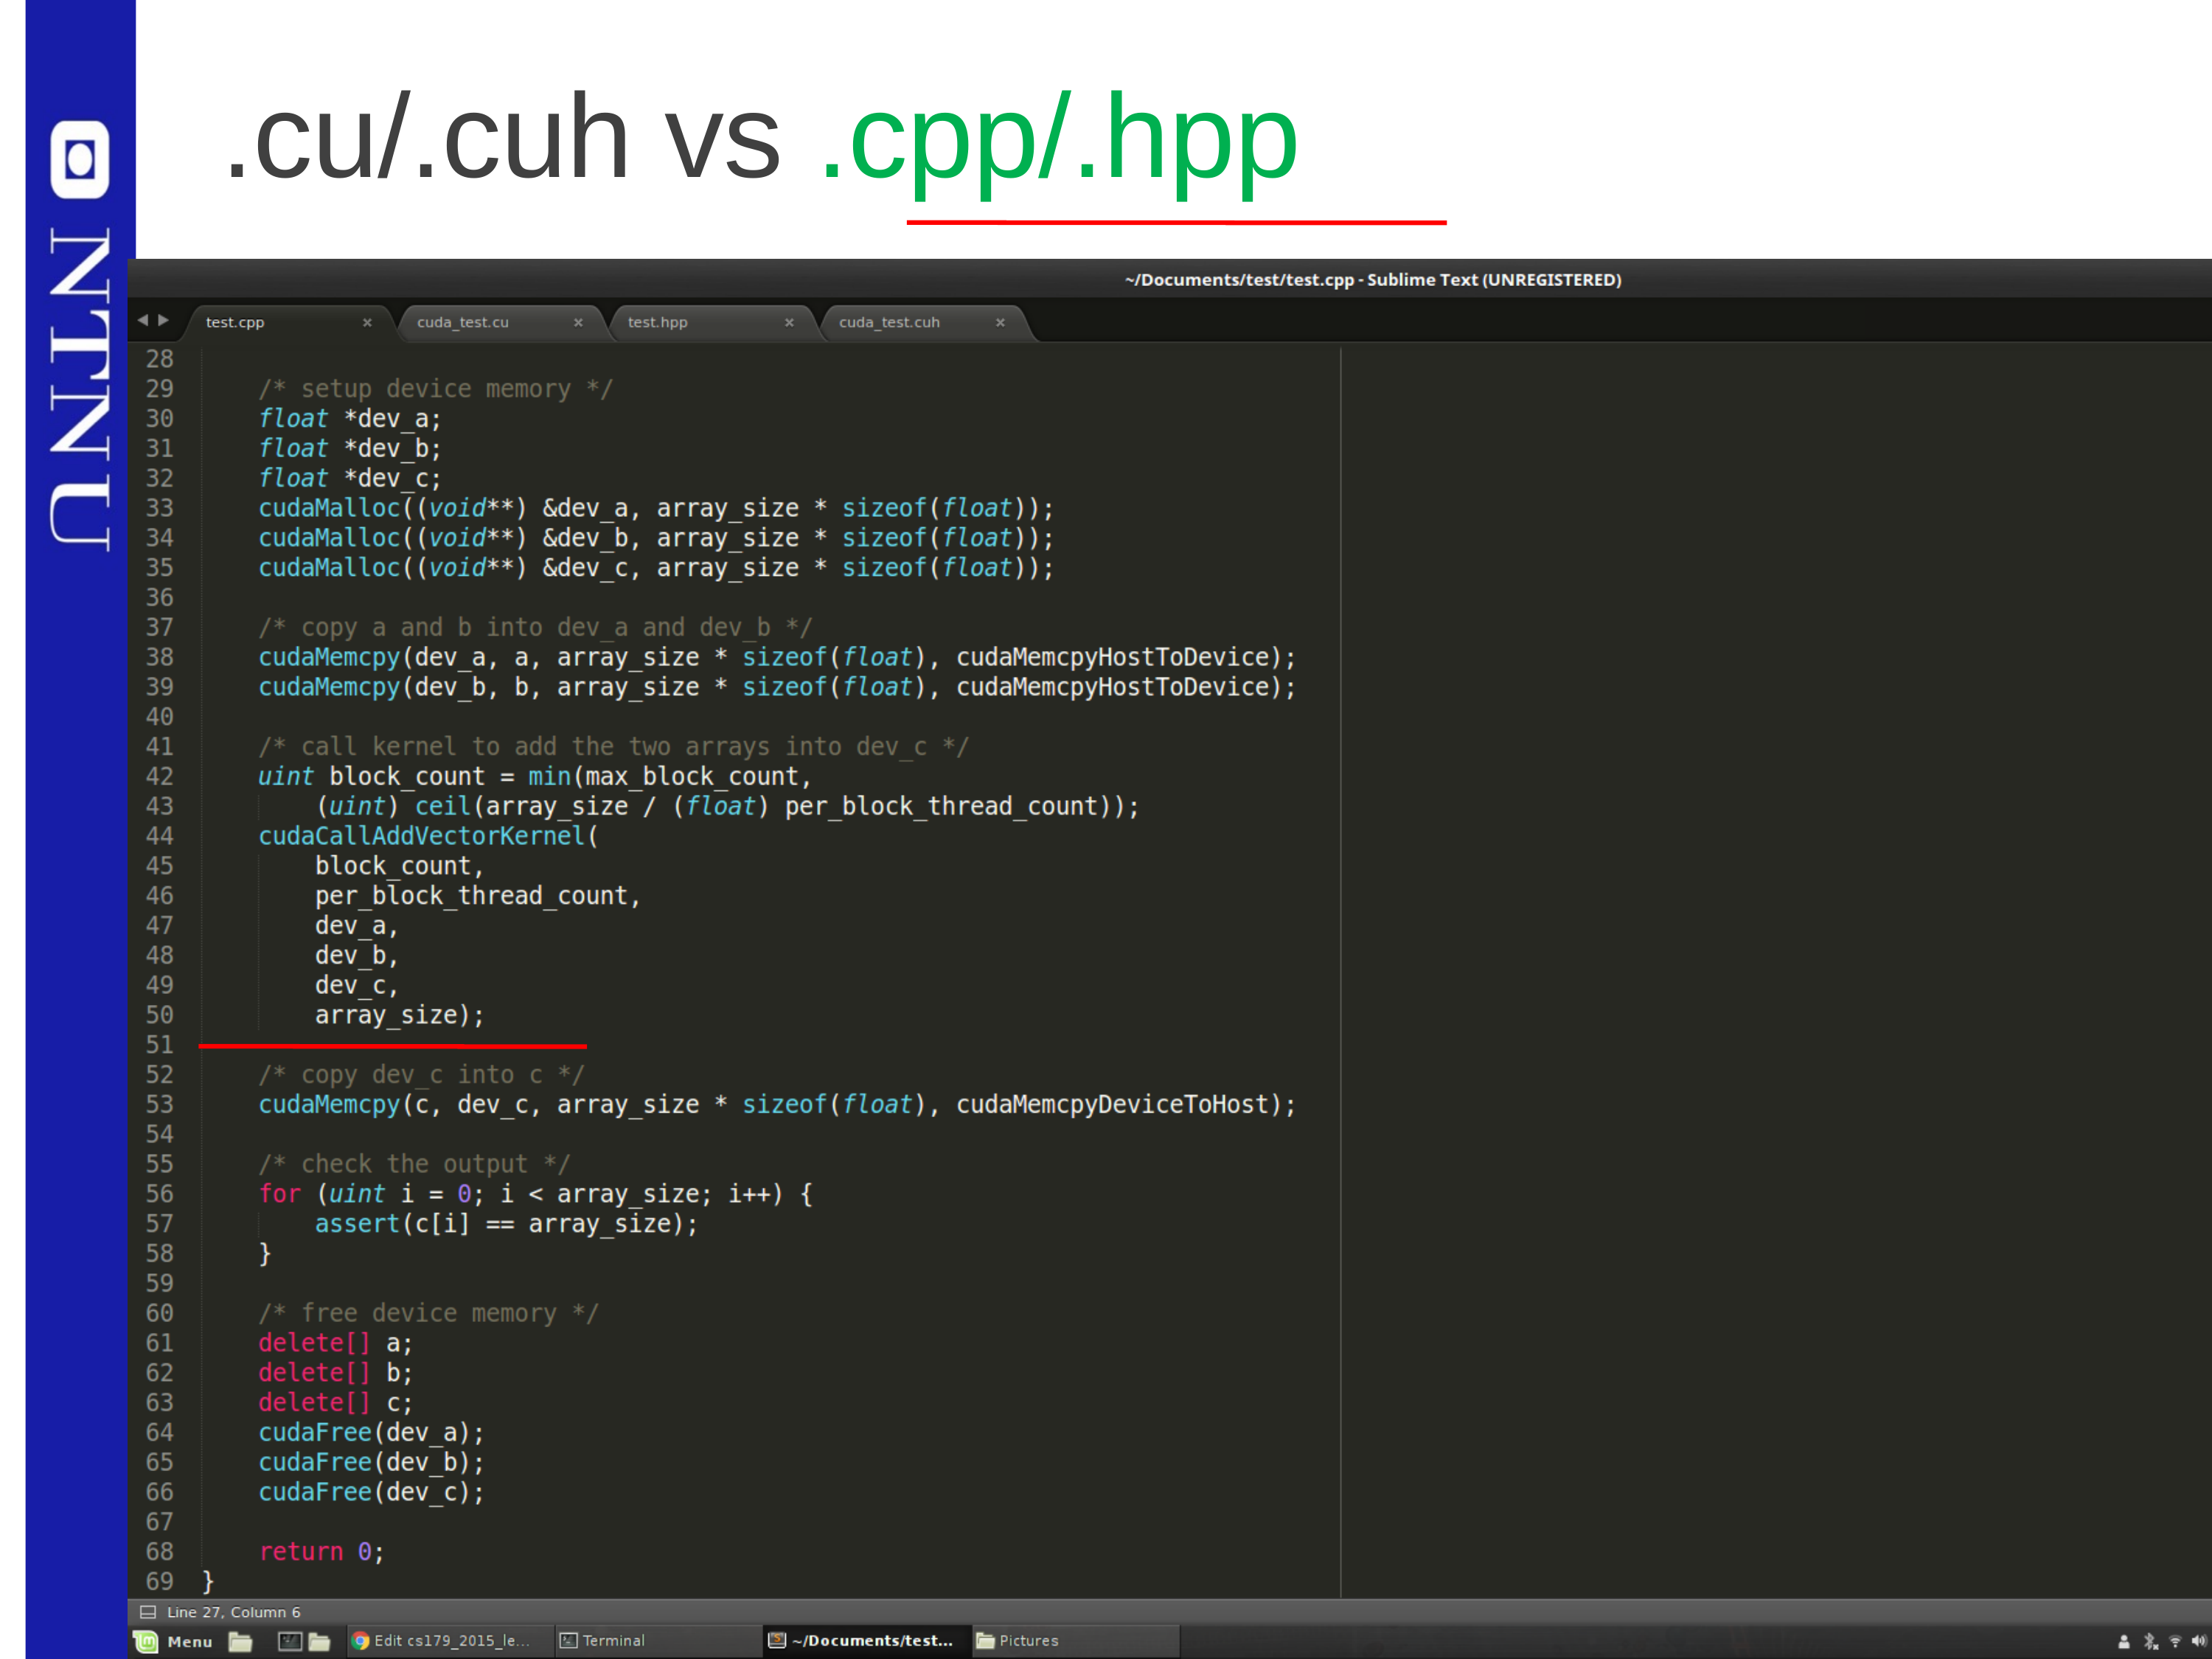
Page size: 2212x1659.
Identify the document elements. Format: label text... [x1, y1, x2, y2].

picture [25, 0, 2212, 1659]
text_box .cu/.cuh vs .cpp/.hpp [198, 69, 2024, 213]
